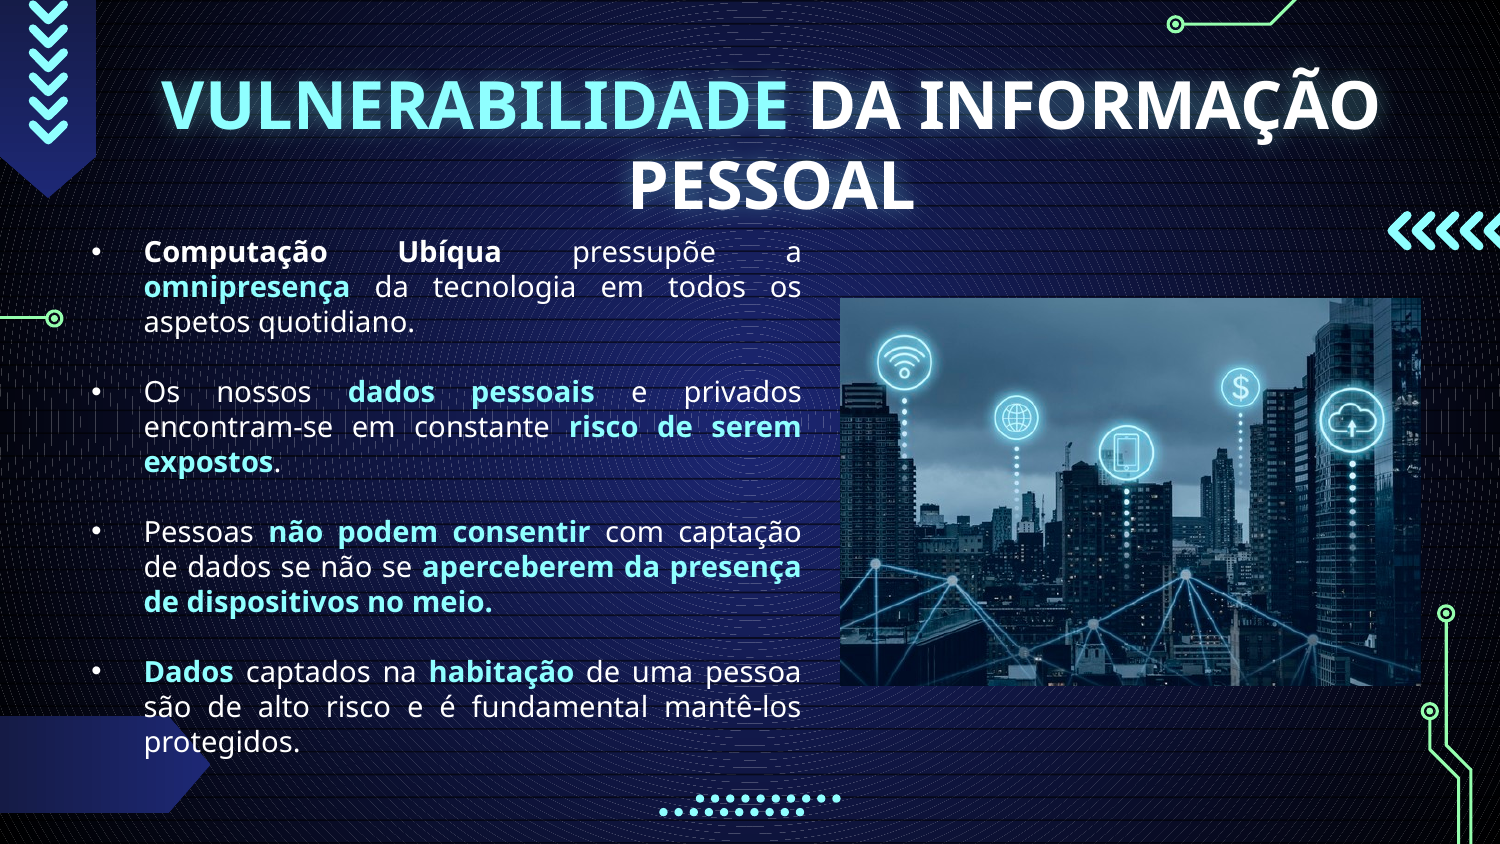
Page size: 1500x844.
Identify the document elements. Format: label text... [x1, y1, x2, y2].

title VULNERABILIDADE DA INFORMAÇÃO PESSOAL [138, 95, 1405, 190]
picture [840, 298, 1421, 686]
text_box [658, 794, 841, 817]
subtitle Computação Ubíqua pressupõe a omnipresença da tecnologia em todos os aspetos quotidiano. Os nossos dados pessoais e privados encontram-se em constante risco de serem expostos. Pessoas não podem consentir com captação de dados se não se aperceberem da presença de dispositivos no meio. Dados captados na habitação de uma pessoa são de alto risco e é fundamental mantê-los protegidos. [53, 243, 818, 748]
